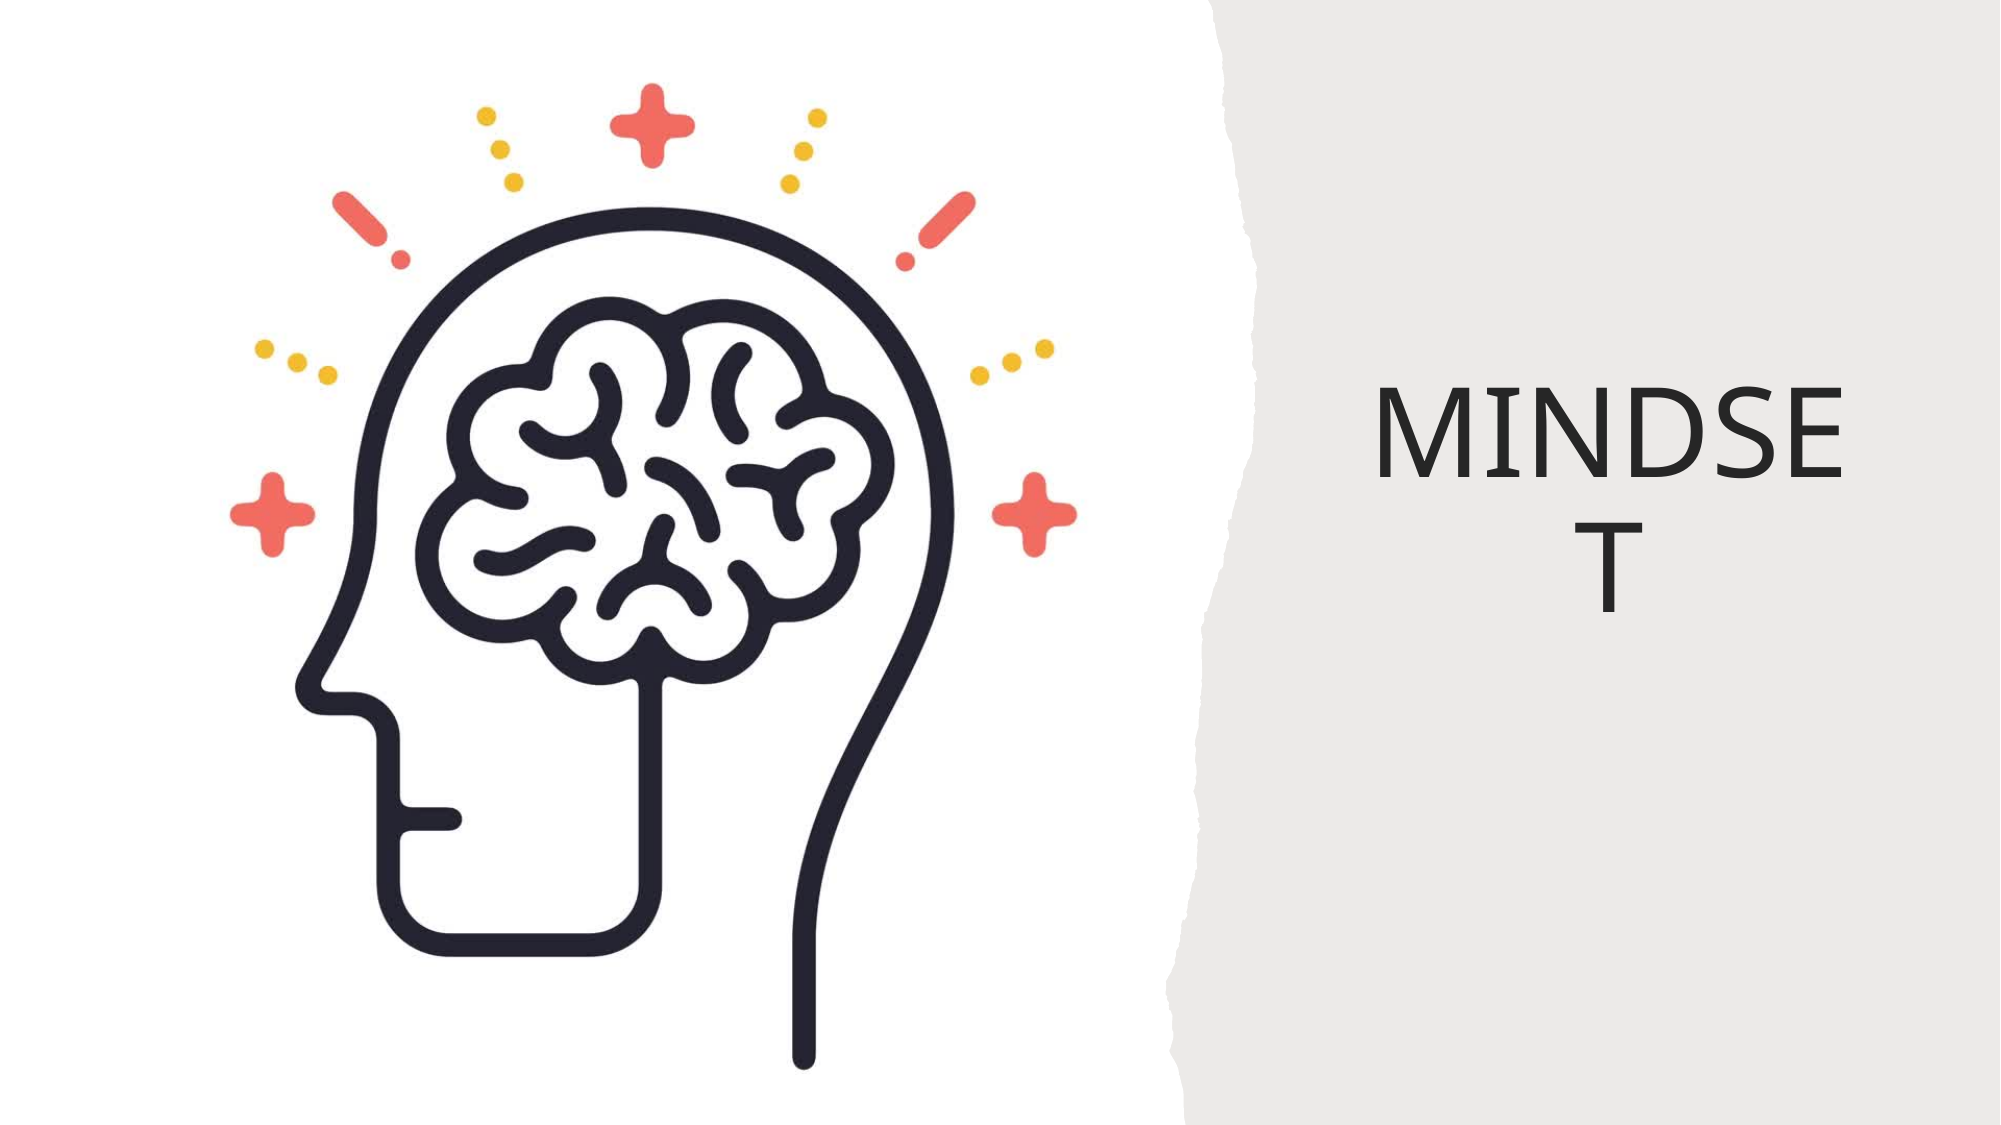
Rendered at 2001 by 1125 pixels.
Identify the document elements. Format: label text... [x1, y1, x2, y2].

text_box [1258, 0, 2000, 1125]
picture [0, 0, 1258, 1125]
title MINDSET [1331, 256, 1888, 647]
